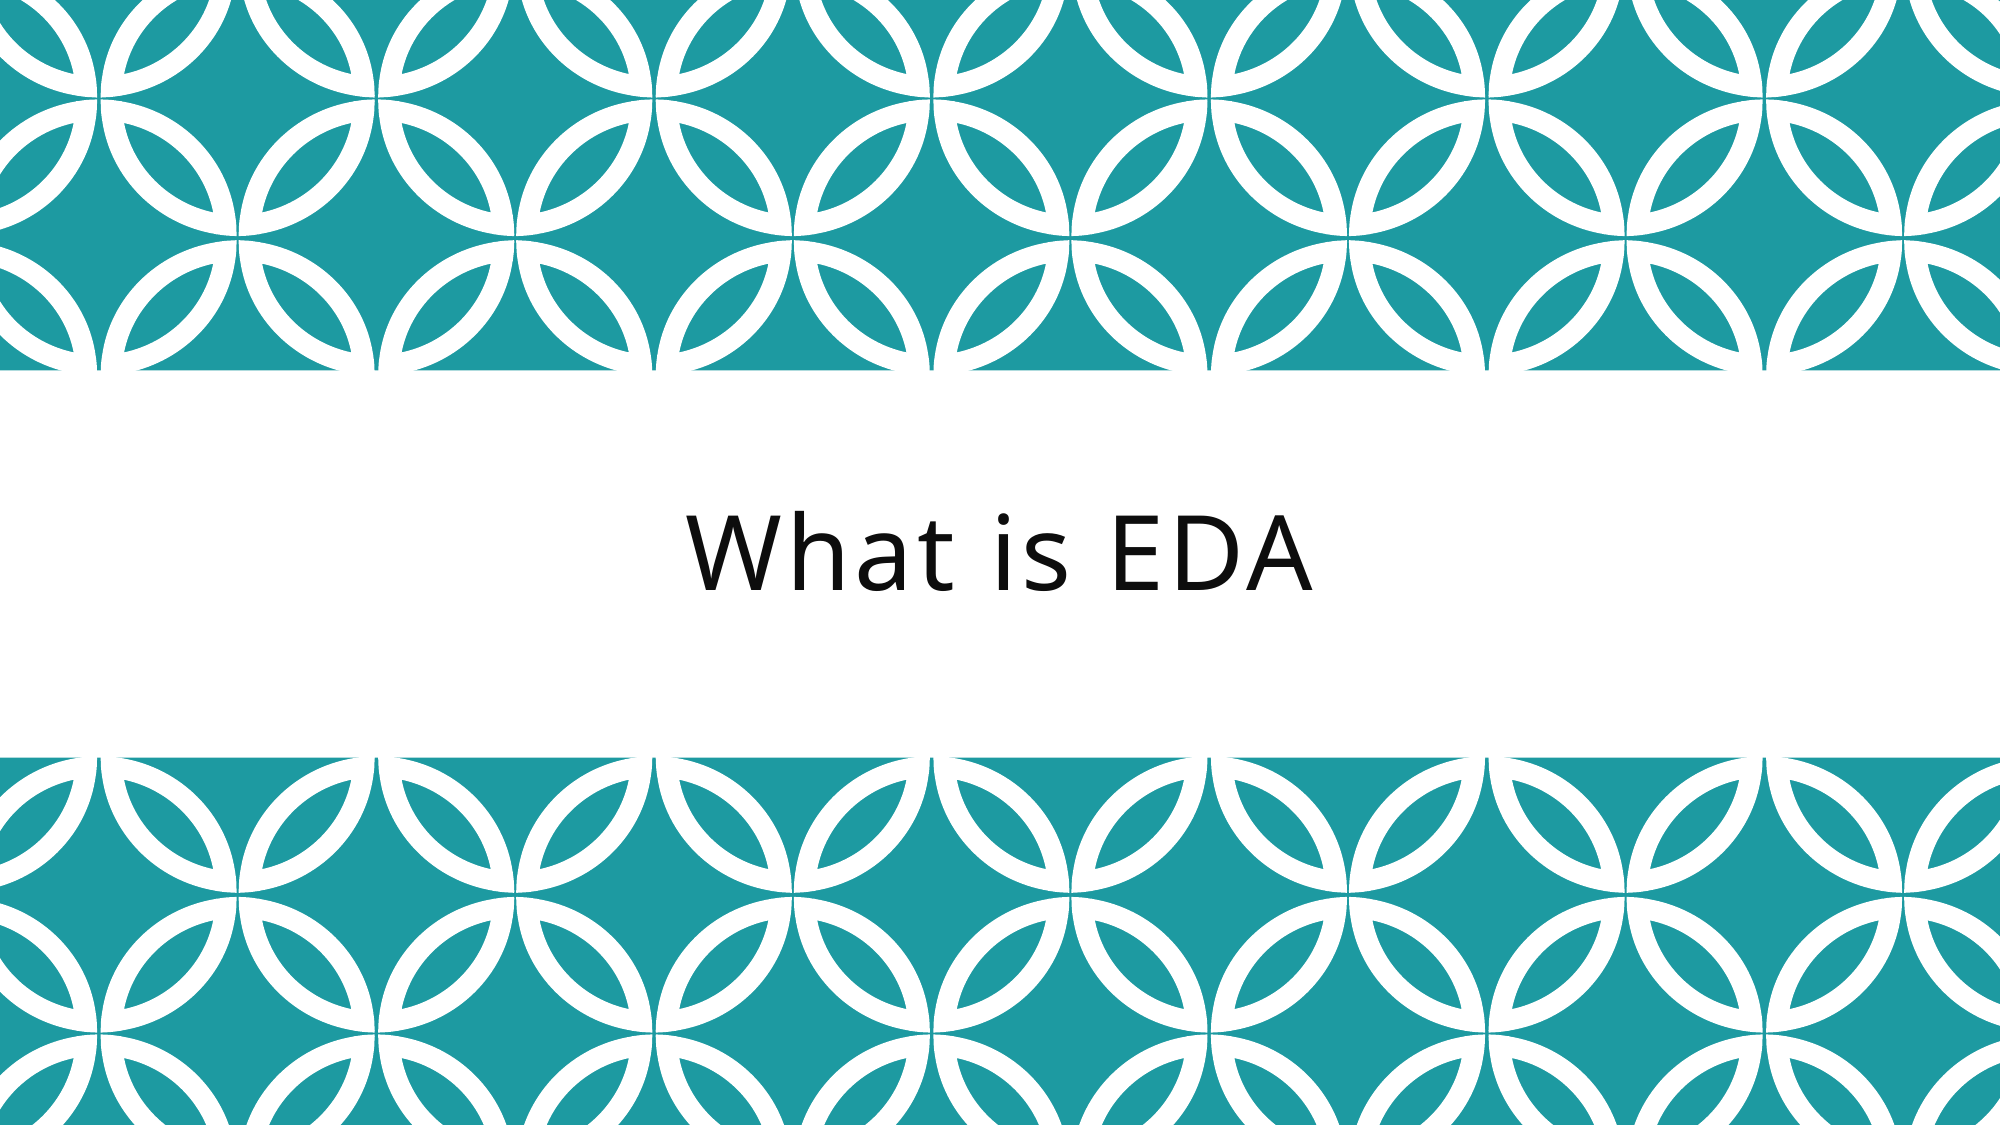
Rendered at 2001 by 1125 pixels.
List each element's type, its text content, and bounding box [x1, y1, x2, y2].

title What is EDA [82, 440, 1918, 681]
